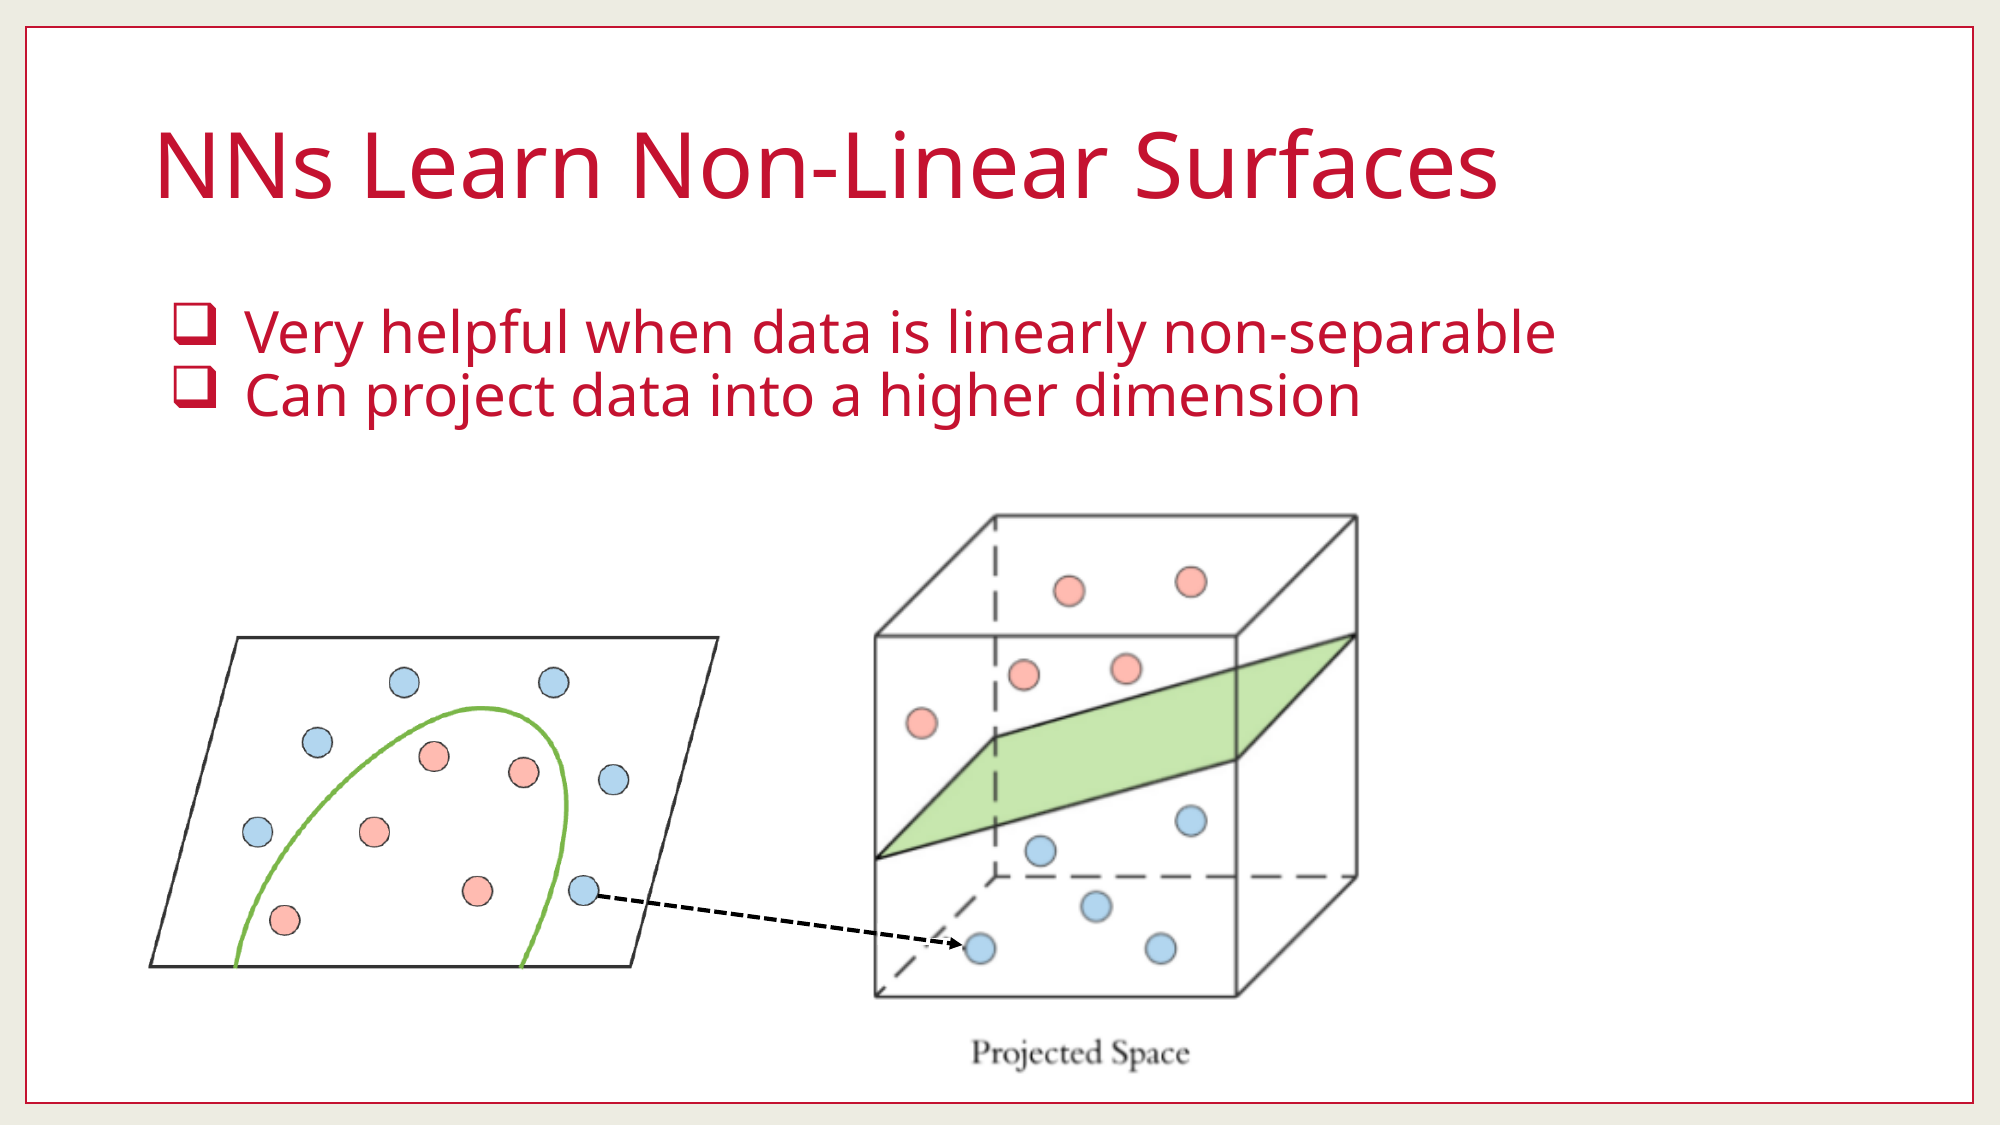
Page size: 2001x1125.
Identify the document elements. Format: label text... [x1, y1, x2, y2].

title NNs Learn Non-Linear Surfaces [137, 59, 1945, 278]
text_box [597, 895, 963, 946]
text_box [873, 494, 1385, 1082]
list Very helpful when data is linearly non-separable Can project data into a higher dimension [154, 296, 1972, 1010]
picture [136, 629, 729, 976]
